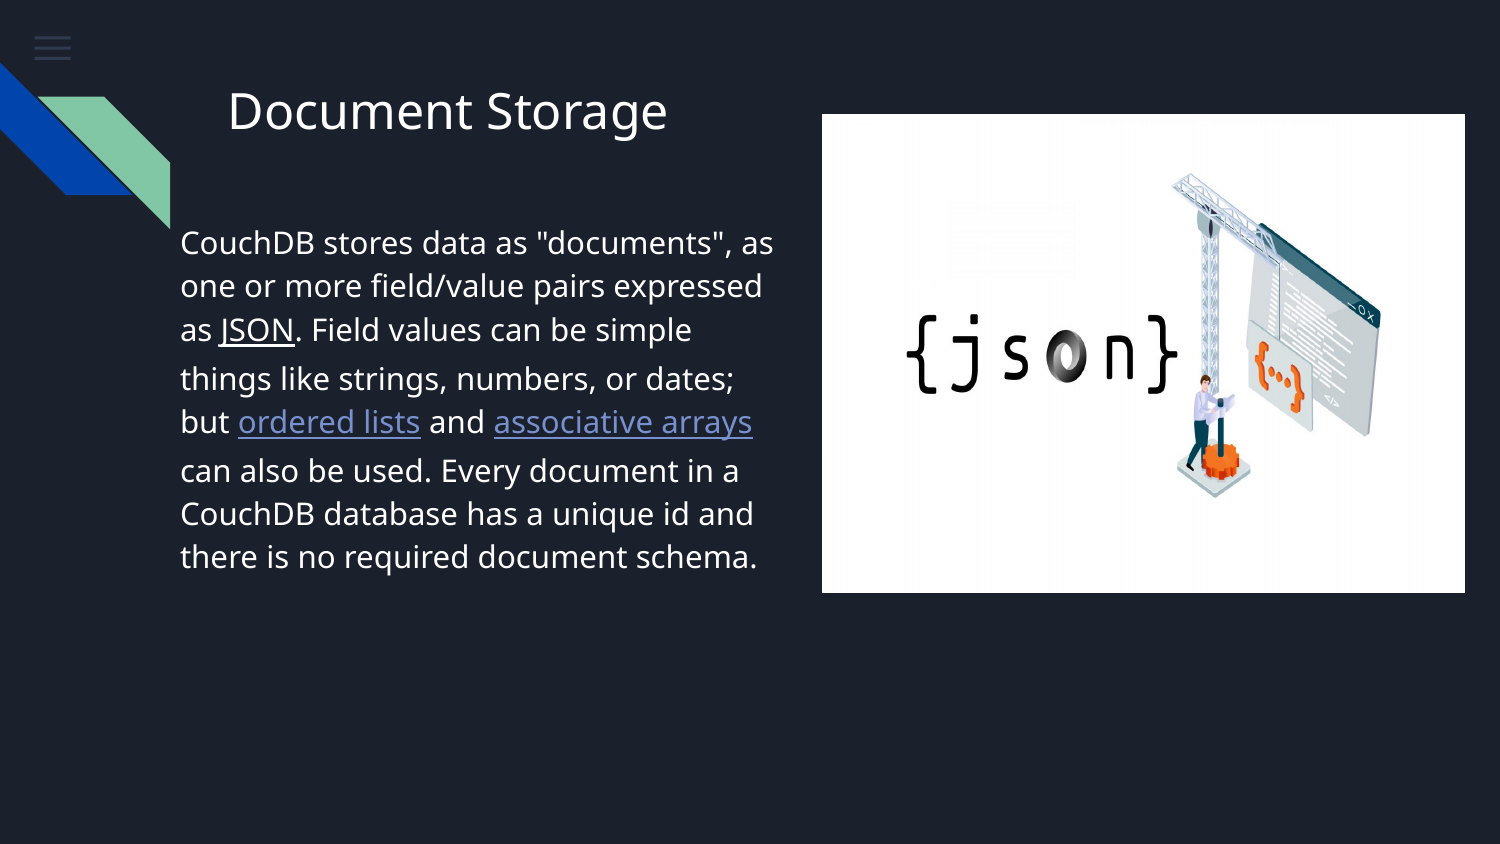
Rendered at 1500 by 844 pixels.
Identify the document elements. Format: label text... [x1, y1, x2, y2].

title Document Storage [212, 64, 1368, 215]
picture [822, 114, 1465, 593]
list CouchDB stores data as "documents", as one or more field/value pairs expressed as JSON. Field values can be simple things like strings, numbers, or dates; but ordered lists and associative arrays can also be used. Every document in a CouchDB database has a unique id and there is no required document schema. [164, 202, 809, 681]
